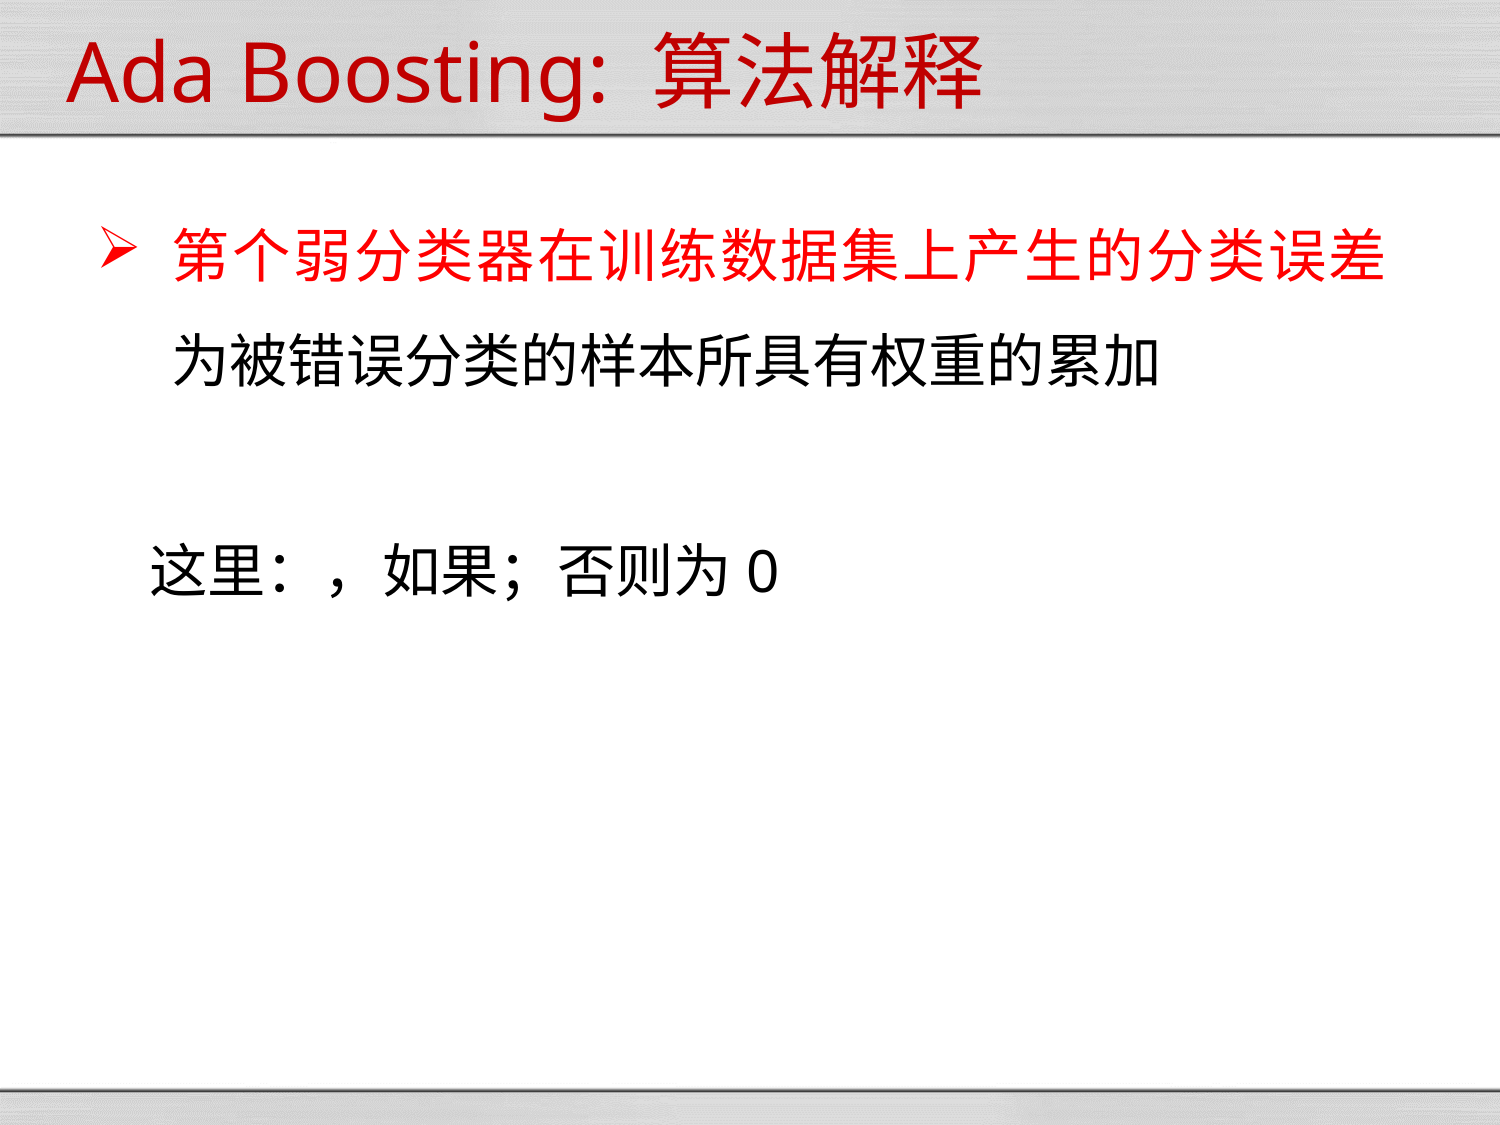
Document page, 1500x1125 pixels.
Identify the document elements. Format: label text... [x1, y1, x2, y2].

text_box Ada Boosting: 算法解释 [50, 13, 1449, 122]
picture [0, 0, 1500, 1125]
